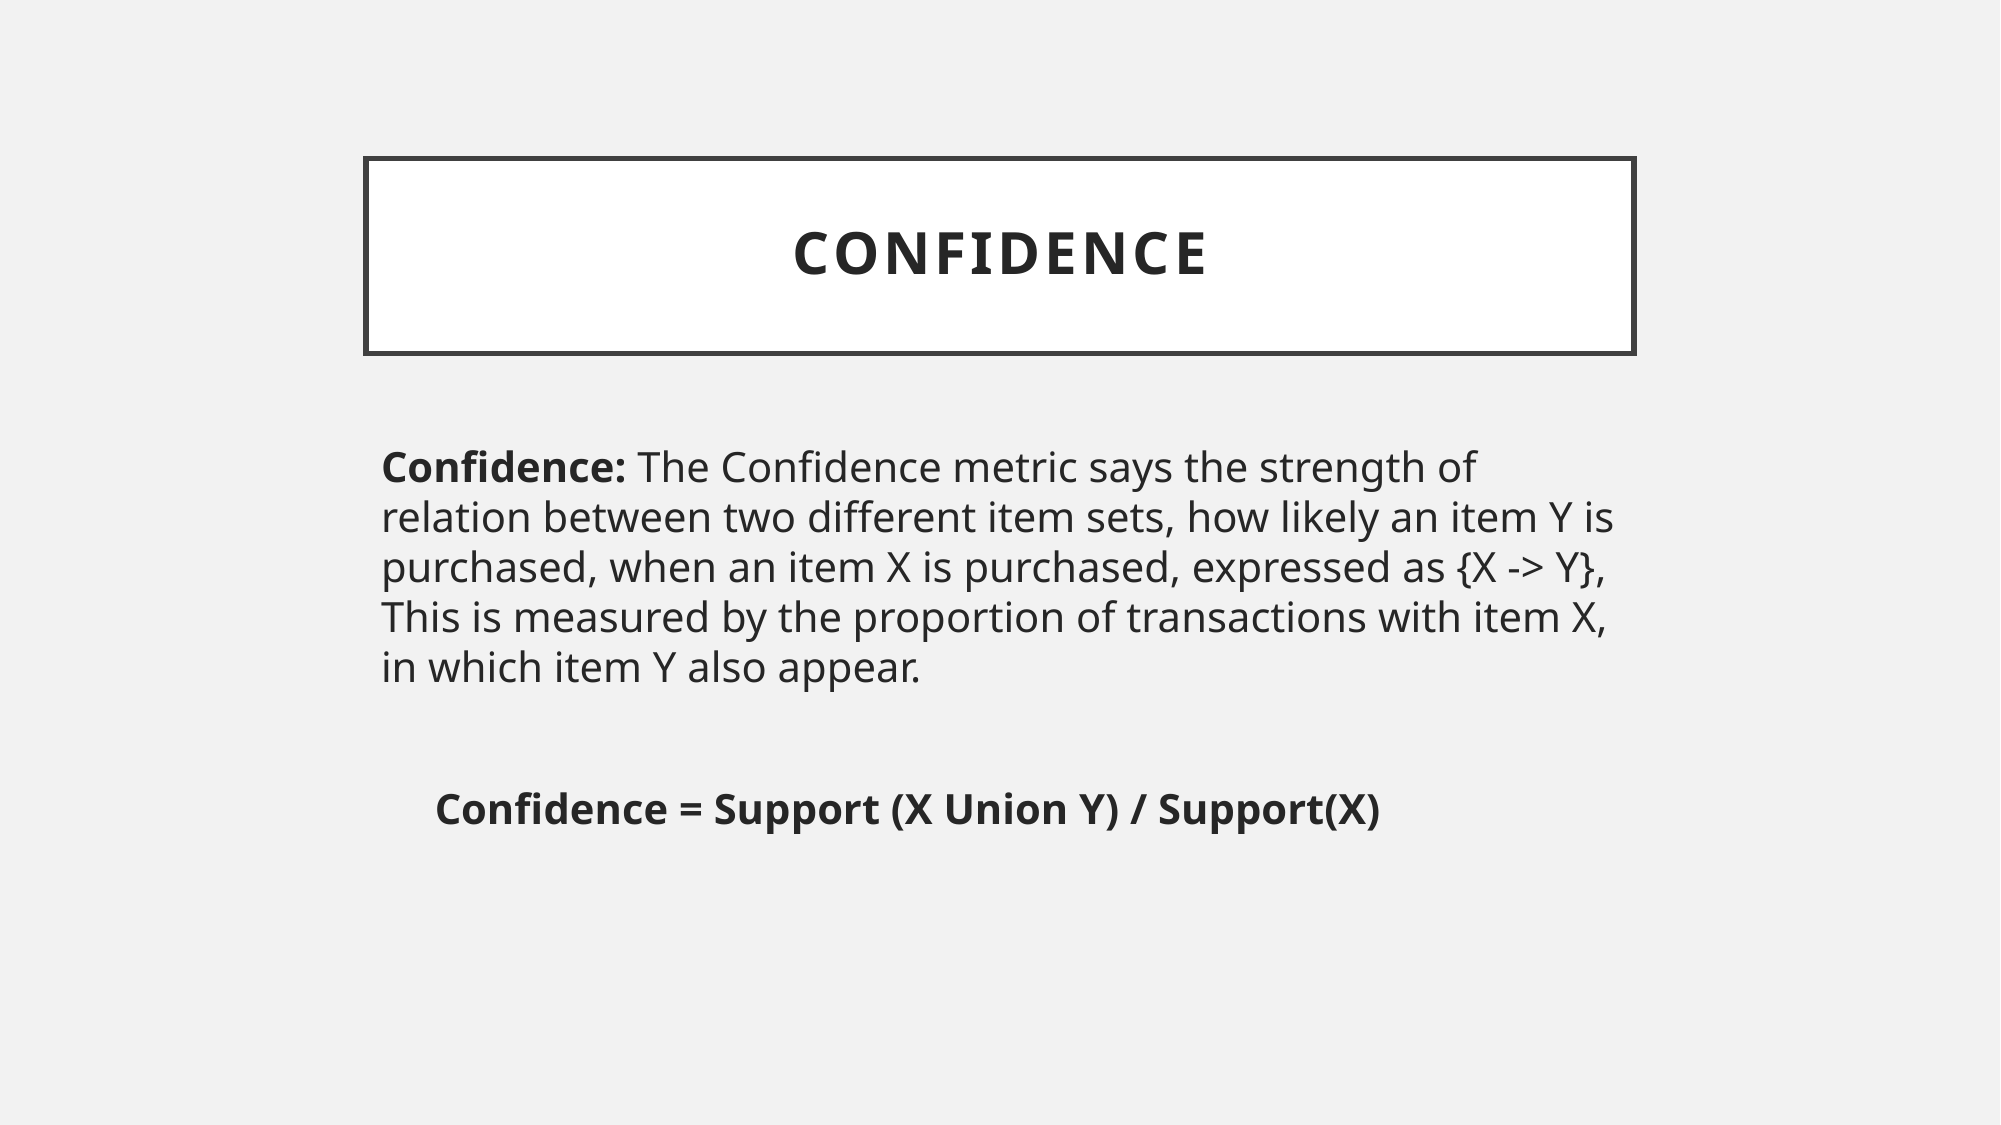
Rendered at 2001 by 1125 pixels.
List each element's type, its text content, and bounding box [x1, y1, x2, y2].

title Confidence [363, 156, 1637, 356]
list Confidence: The Confidence metric says the strength of relation between two different item sets, how likely an item Y is purchased, when an item X is purchased, expressed as {X -> Y}, This is measured by the proportion of transactions with item X, in which item Y also appear. Confidence = Support (X Union Y) / Support(X) [366, 432, 1634, 942]
